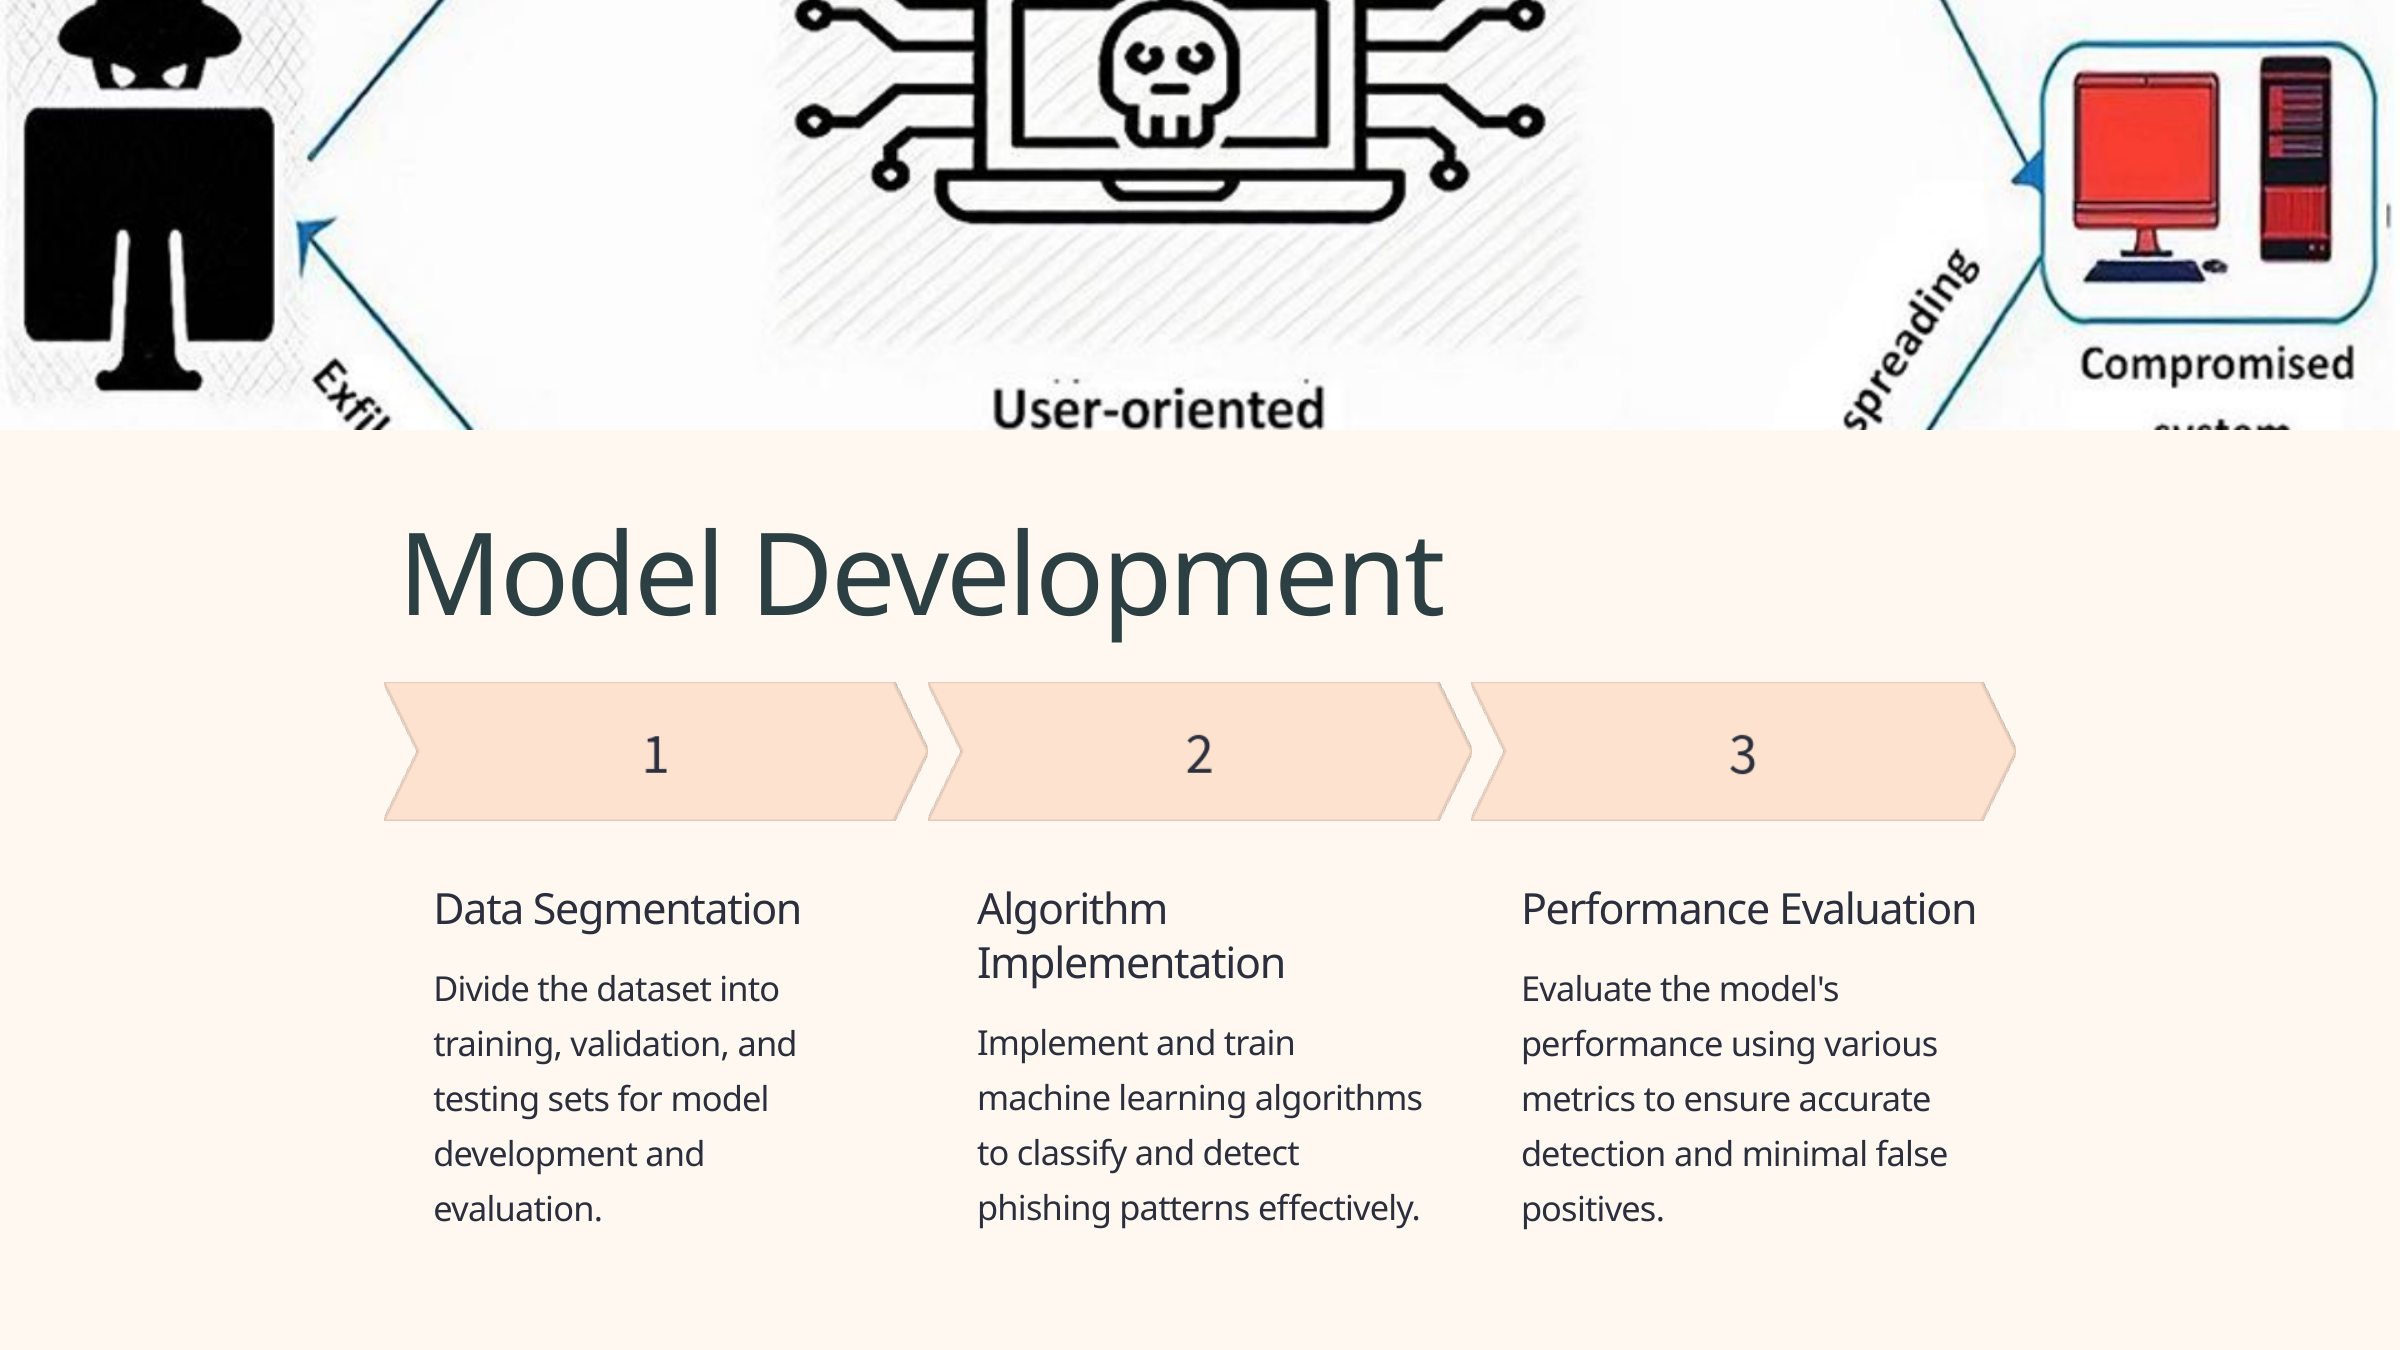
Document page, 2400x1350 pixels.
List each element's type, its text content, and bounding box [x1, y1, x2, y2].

text_box [0, 430, 2400, 1350]
text_box Model Development [384, 523, 1150, 632]
picture [0, 0, 2400, 430]
text_box Evaluate the model's performance using various metrics to ensure accurate detection and minimal false positives. [1506, 946, 1982, 1221]
text_box Divide the dataset into training, validation, and testing sets for model development and evaluation. [418, 946, 894, 1166]
text_box Implement and train machine learning algorithms to classify and detect phishing patterns effectively. [962, 999, 1438, 1220]
text_box Algorithm Implementation [962, 871, 1438, 980]
picture [384, 682, 2016, 821]
text_box Data Segmentation [418, 871, 787, 926]
text_box Performance Evaluation [1506, 871, 1966, 926]
